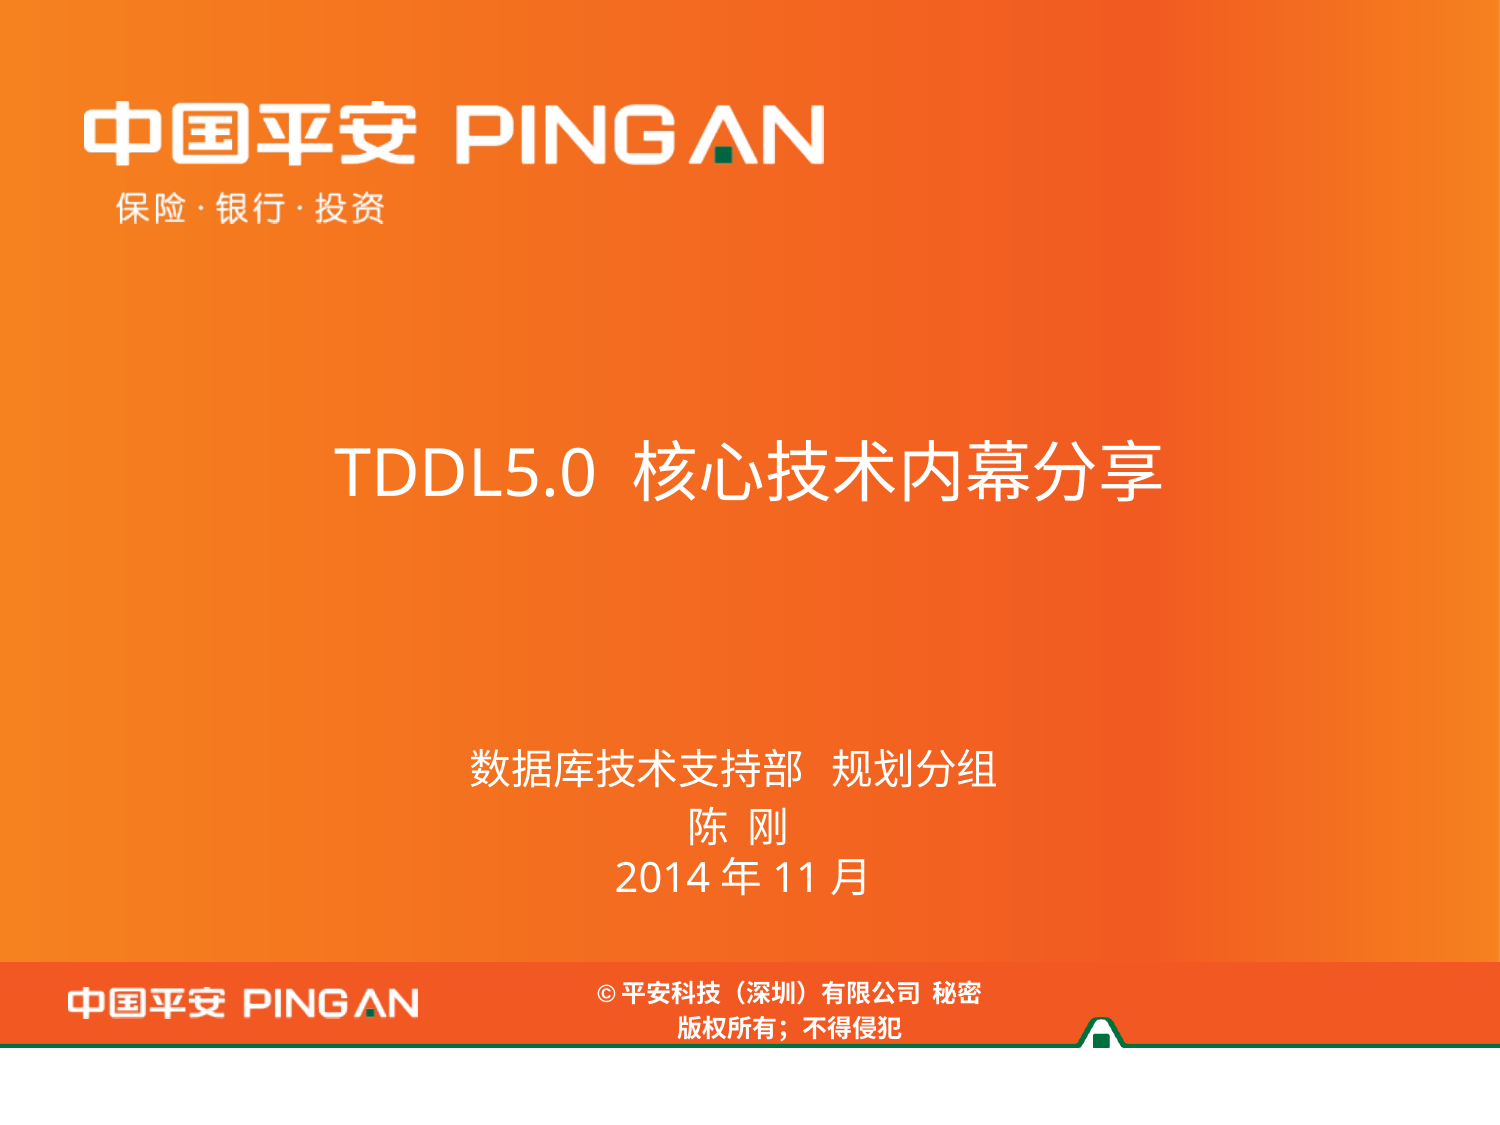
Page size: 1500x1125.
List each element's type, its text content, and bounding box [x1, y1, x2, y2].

text_box 数据库技术支持部 规划分组 陈 刚 2014年11月 [112, 738, 1375, 906]
picture [0, 0, 1500, 1048]
title TDDL5.0 核心技术内幕分享 [112, 349, 1388, 591]
